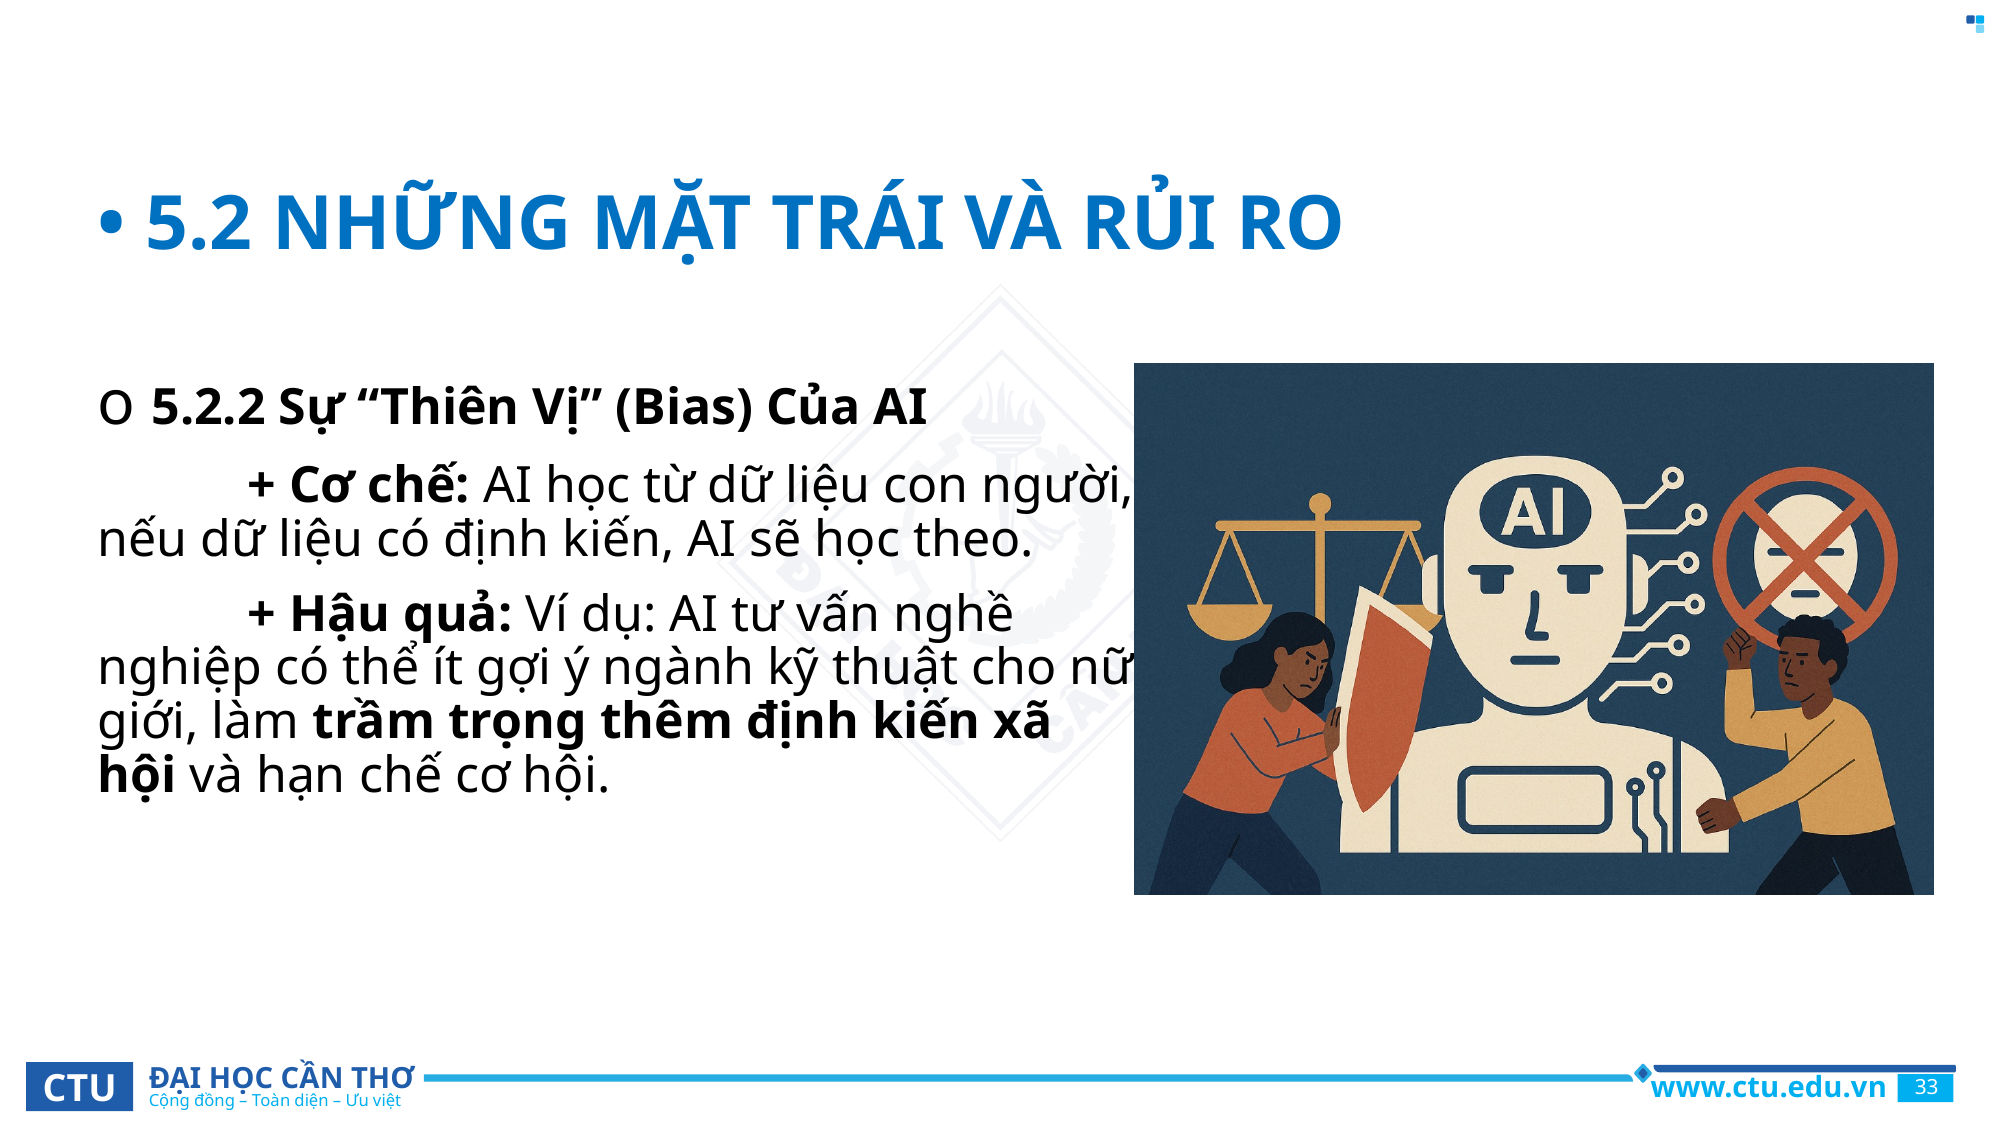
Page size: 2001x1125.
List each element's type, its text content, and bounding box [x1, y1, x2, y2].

picture [1134, 363, 1934, 895]
title • 5.2 NHỮNG MẶT TRÁI VÀ RỦI RO [82, 0, 1527, 363]
list o 5.2.2 Sự “Thiên Vị” (Bias) Của AI + Cơ chế: AI học từ dữ liệu con người, nếu dữ liệu có định kiến, AI sẽ học theo. + Hậu quả: Ví dụ: AI tư vấn nghề nghiệp có thể ít gợi ý ngành kỹ thuật cho nữ giới, làm trầm trọng thêm định kiến xã hội và hạn chế cơ hội. [82, 363, 1150, 997]
